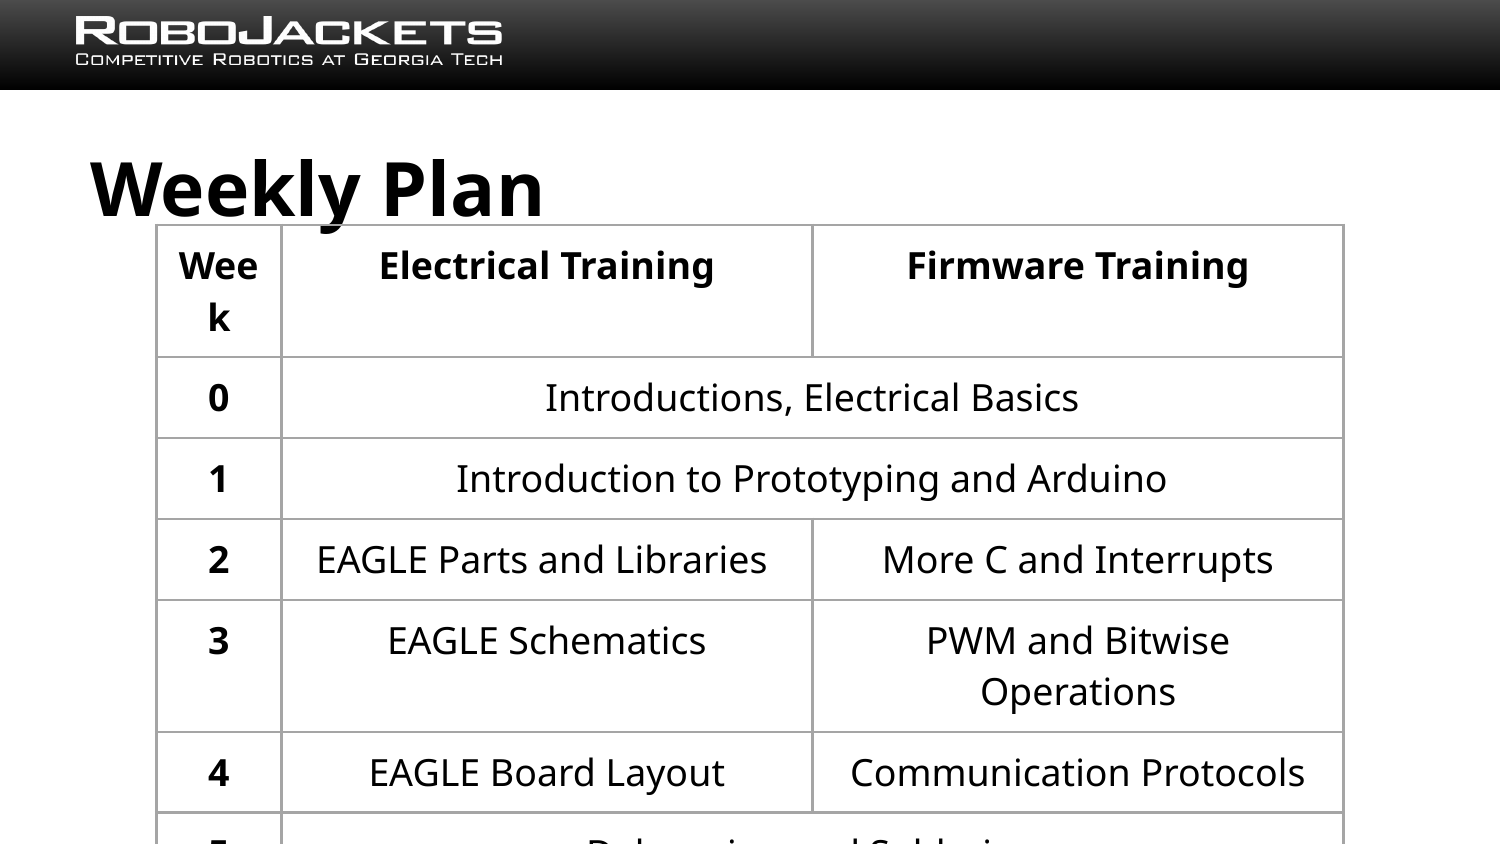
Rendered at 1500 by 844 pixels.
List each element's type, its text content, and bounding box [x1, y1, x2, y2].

table_cell PWM and Bitwise Operations [814, 601, 1342, 731]
table_cell Debugging and Soldering [283, 814, 1342, 844]
table_cell 5 [158, 814, 280, 844]
title Weekly Plan [75, 112, 1388, 225]
table_cell Introduction to Prototyping and Arduino [283, 439, 1342, 518]
table_cell Communication Protocols [814, 733, 1342, 811]
table_cell EAGLE Board Layout [283, 733, 811, 811]
picture [75, 16, 507, 65]
table_header Week [158, 226, 280, 356]
table_cell 1 [158, 439, 280, 518]
table_header Electrical Training [283, 226, 811, 356]
table_header Firmware Training [814, 226, 1342, 356]
table_cell 2 [158, 520, 280, 599]
table_cell 3 [158, 601, 280, 731]
table_cell More C and Interrupts [814, 520, 1342, 599]
table_cell Introductions, Electrical Basics [283, 358, 1342, 437]
table_cell 0 [158, 358, 280, 437]
table_cell EAGLE Parts and Libraries [283, 520, 811, 599]
table_cell 4 [158, 733, 280, 811]
table_cell EAGLE Schematics [283, 601, 811, 731]
